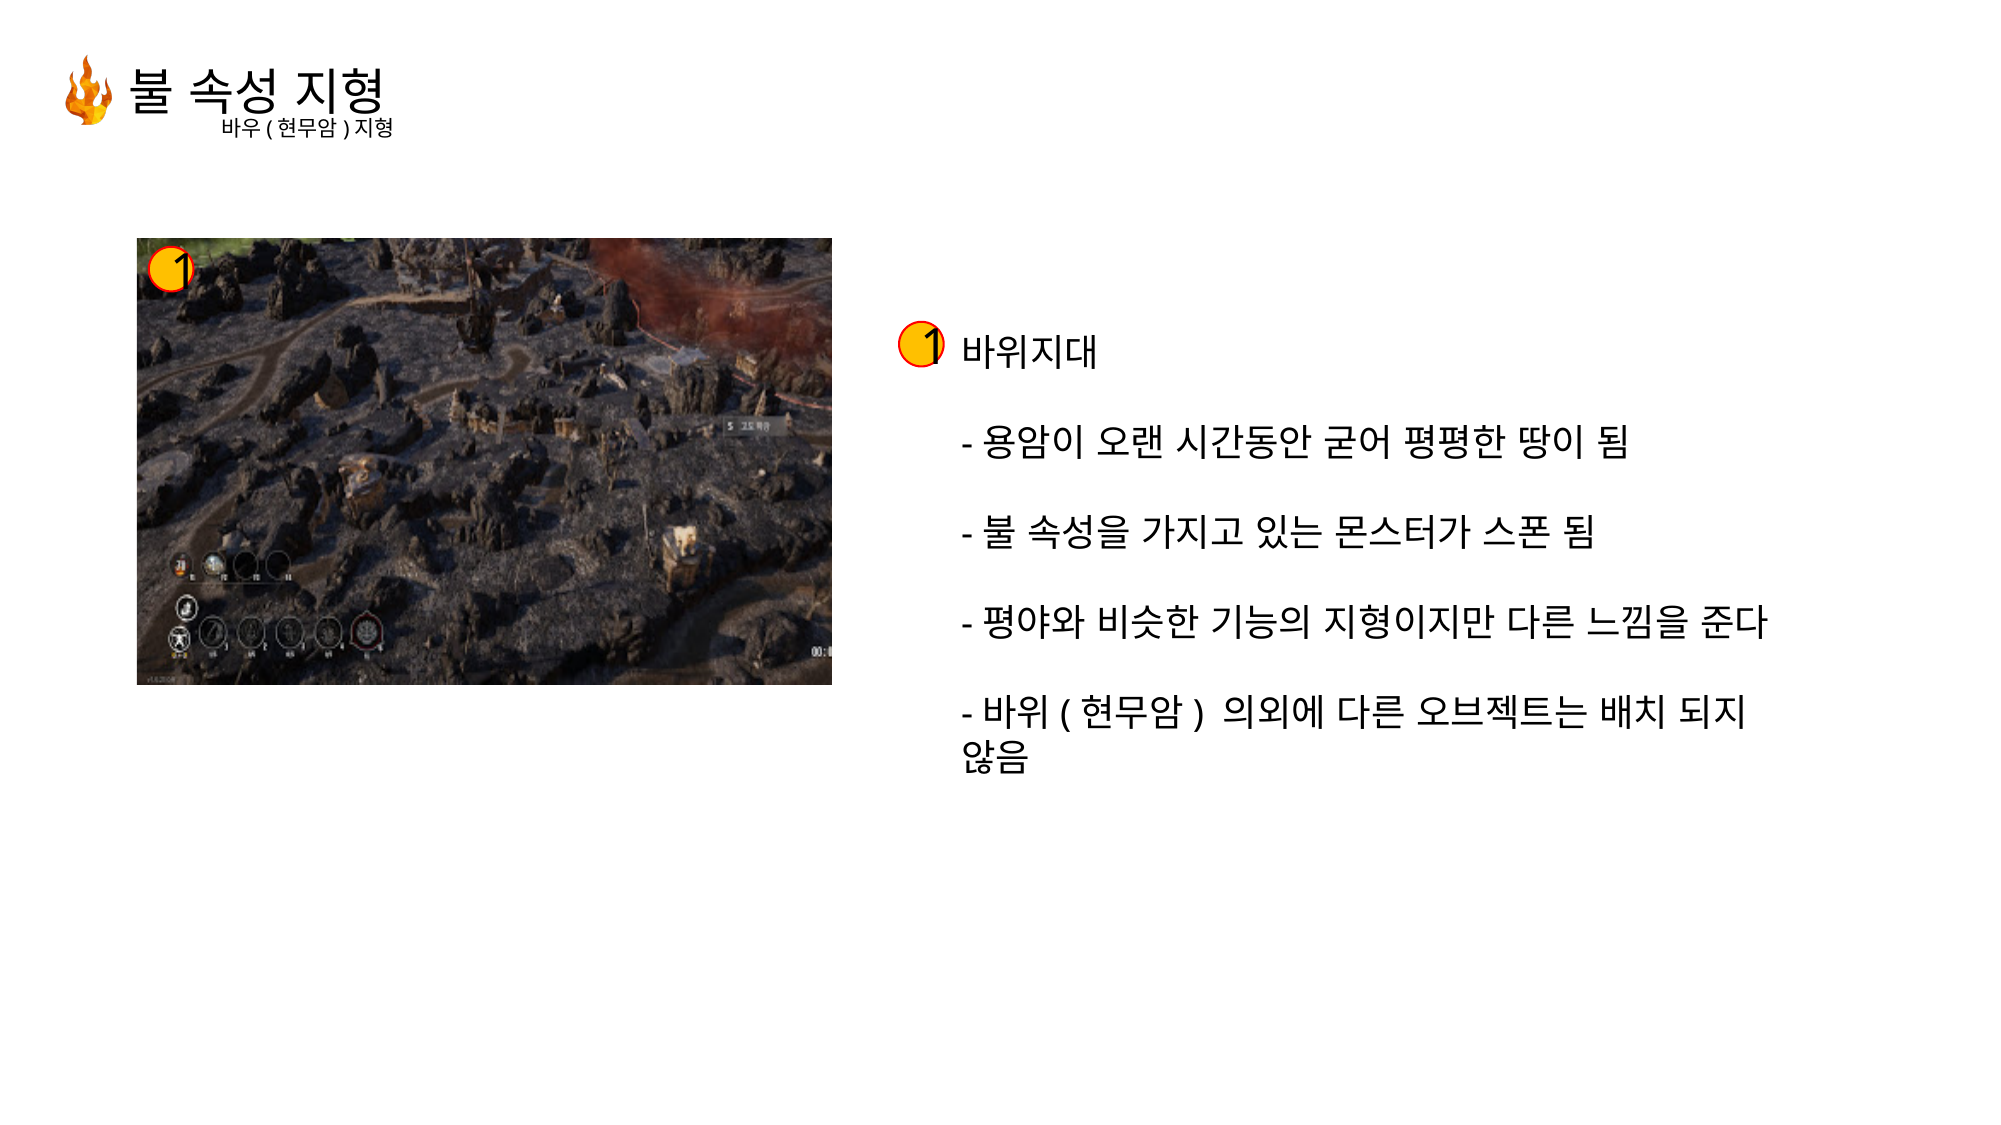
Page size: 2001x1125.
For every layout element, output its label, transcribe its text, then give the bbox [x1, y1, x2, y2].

text_box 바위지대 -용암이 오랜 시간동안 굳어 평평한 땅이 됨 -불 속성을 가지고 있는 몬스터가 스폰 됨 -평야와 비슷한 기능의 지형이지만 다른 느낌을 준다 -바위(현무암) 의외에 다른 오브젝트는 배치 되지 않음 [946, 321, 1807, 787]
text_box 1 [898, 320, 945, 368]
text_box 바우(현무암)지형 [206, 107, 410, 149]
text_box 불 속성 지형 [115, 52, 402, 128]
picture [60, 52, 115, 129]
picture [136, 238, 832, 685]
